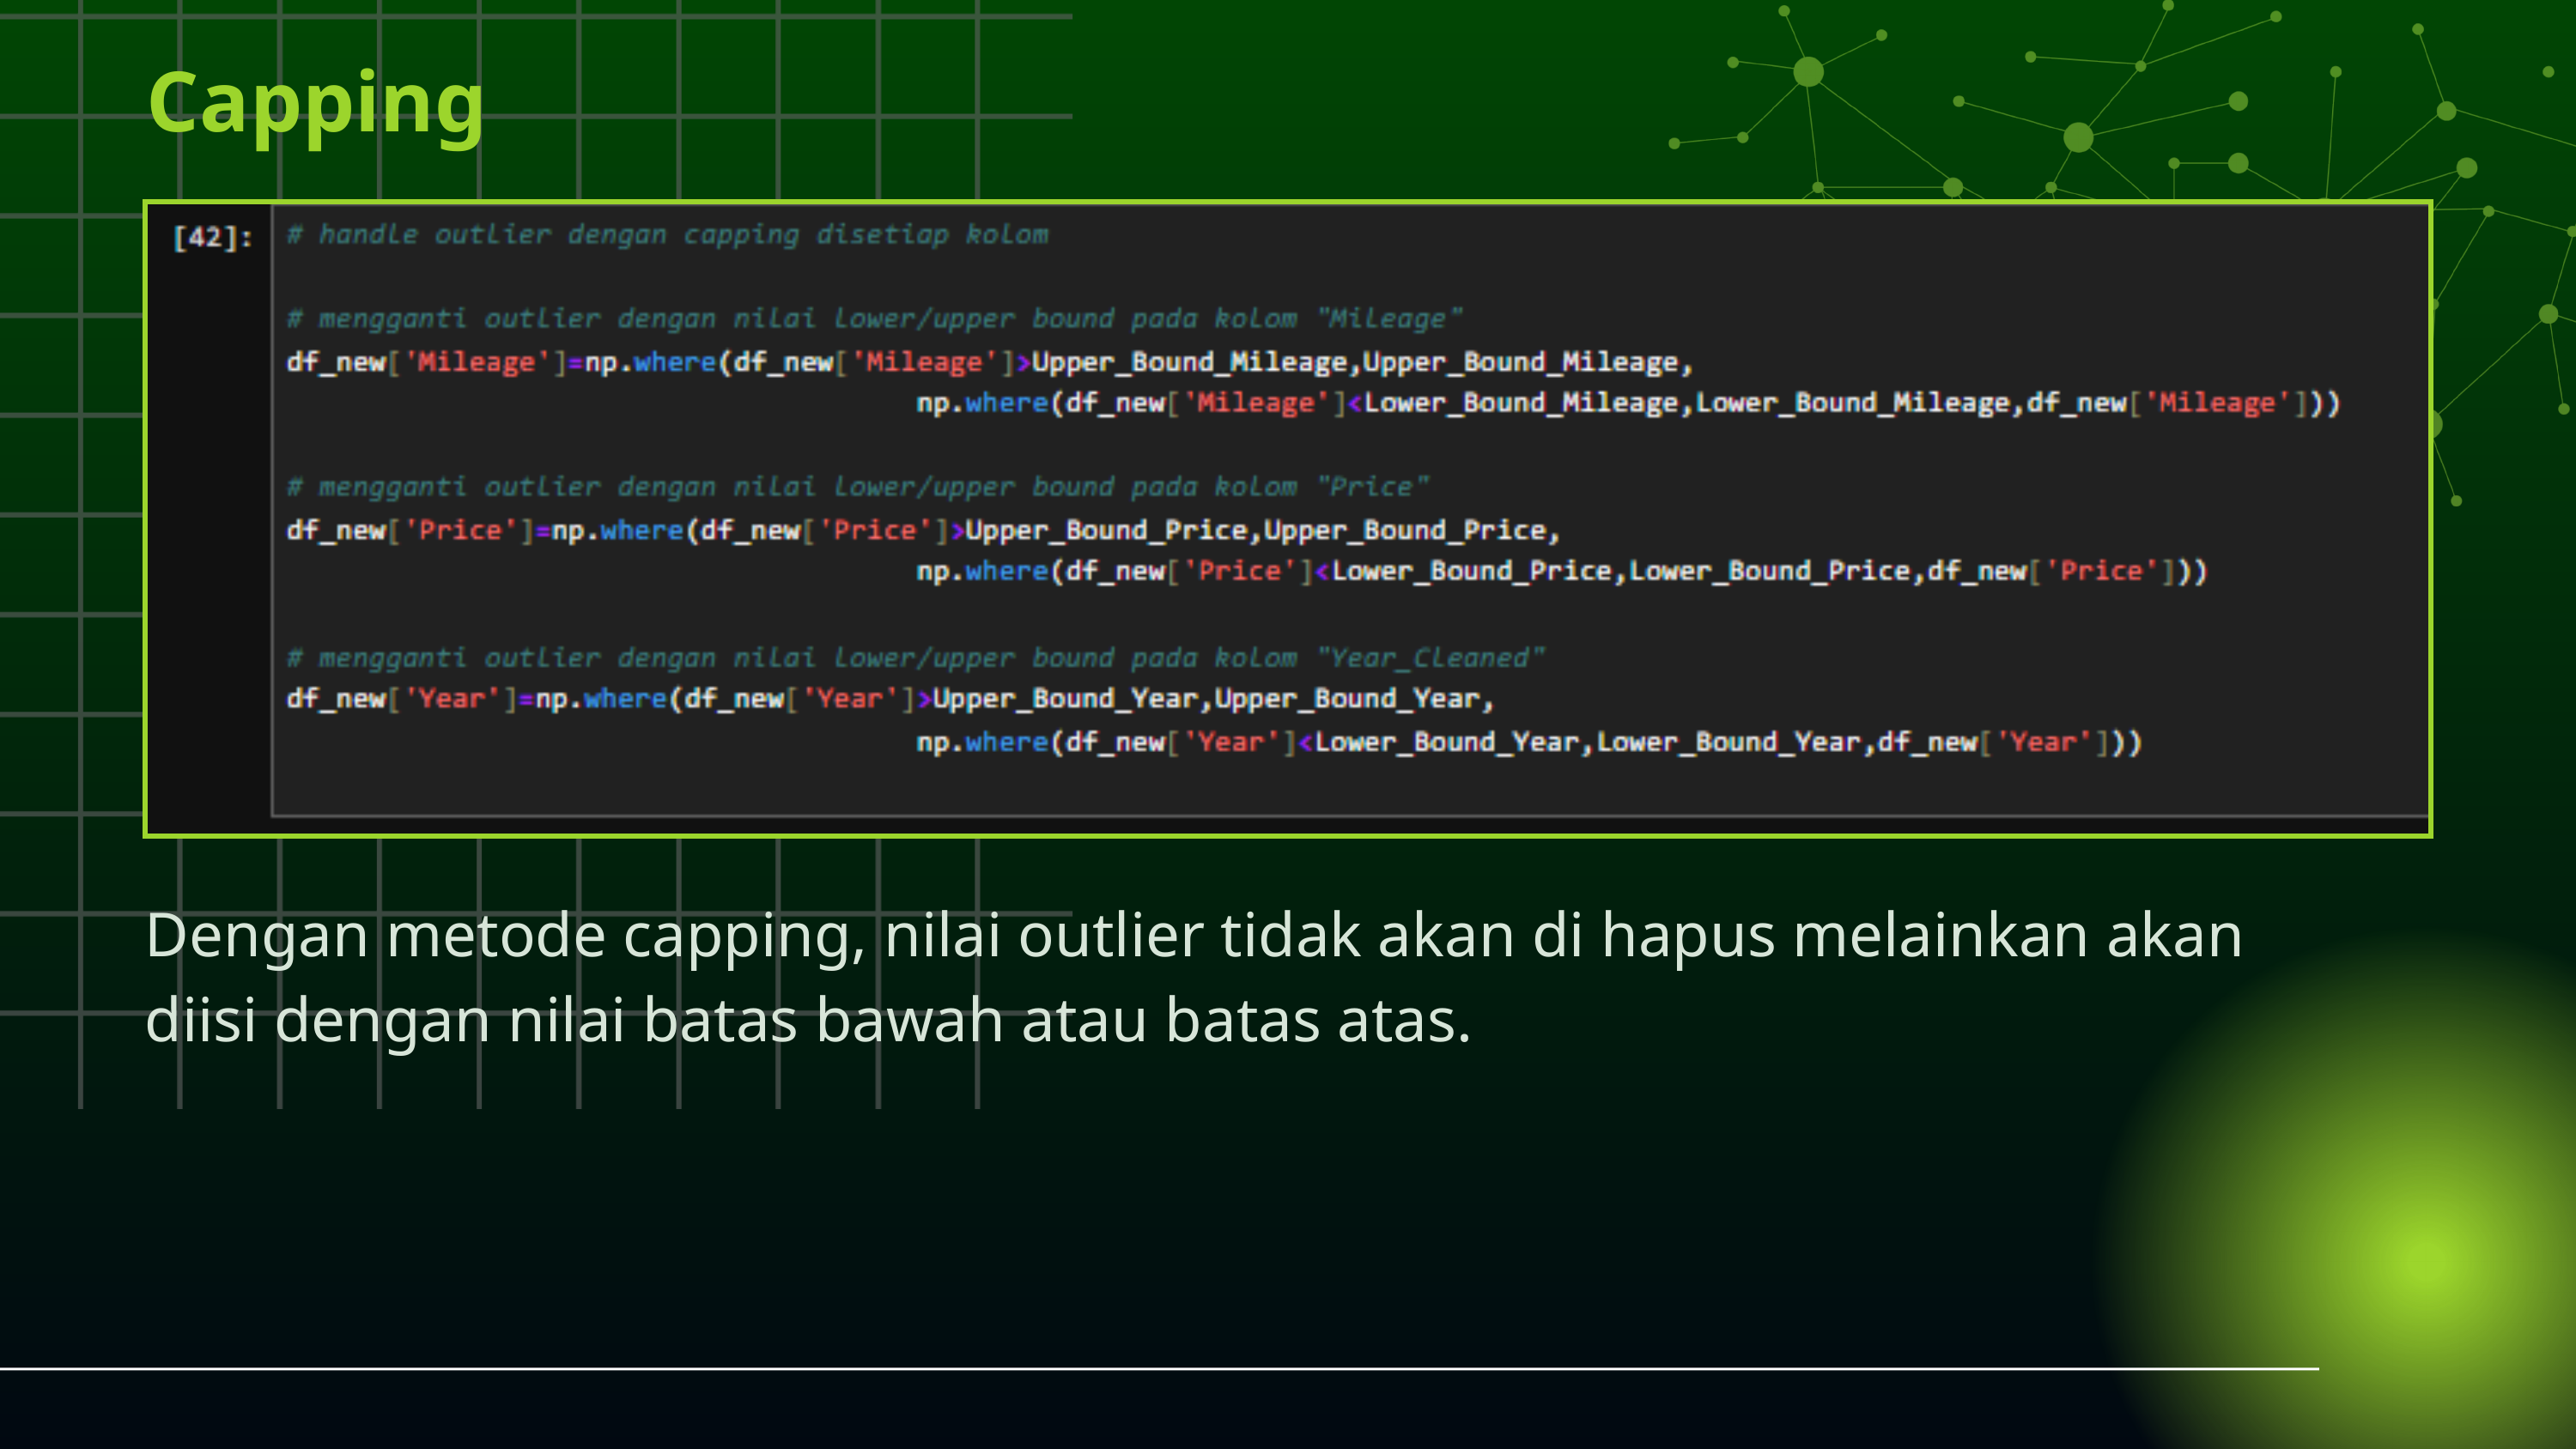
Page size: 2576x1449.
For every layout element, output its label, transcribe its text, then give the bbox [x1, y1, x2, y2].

text_box Capping [0, 31, 1336, 149]
text_box [1668, 0, 2576, 507]
text_box Dengan metode capping, nilai outlier tidak akan di hapus melainkan akan diisi dengan nilai batas bawah atau batas atas. [144, 883, 2299, 1054]
text_box [0, 149, 1073, 1109]
text_box [2057, 893, 2576, 1449]
text_box [0, 0, 1073, 31]
text_box [144, 201, 2432, 836]
